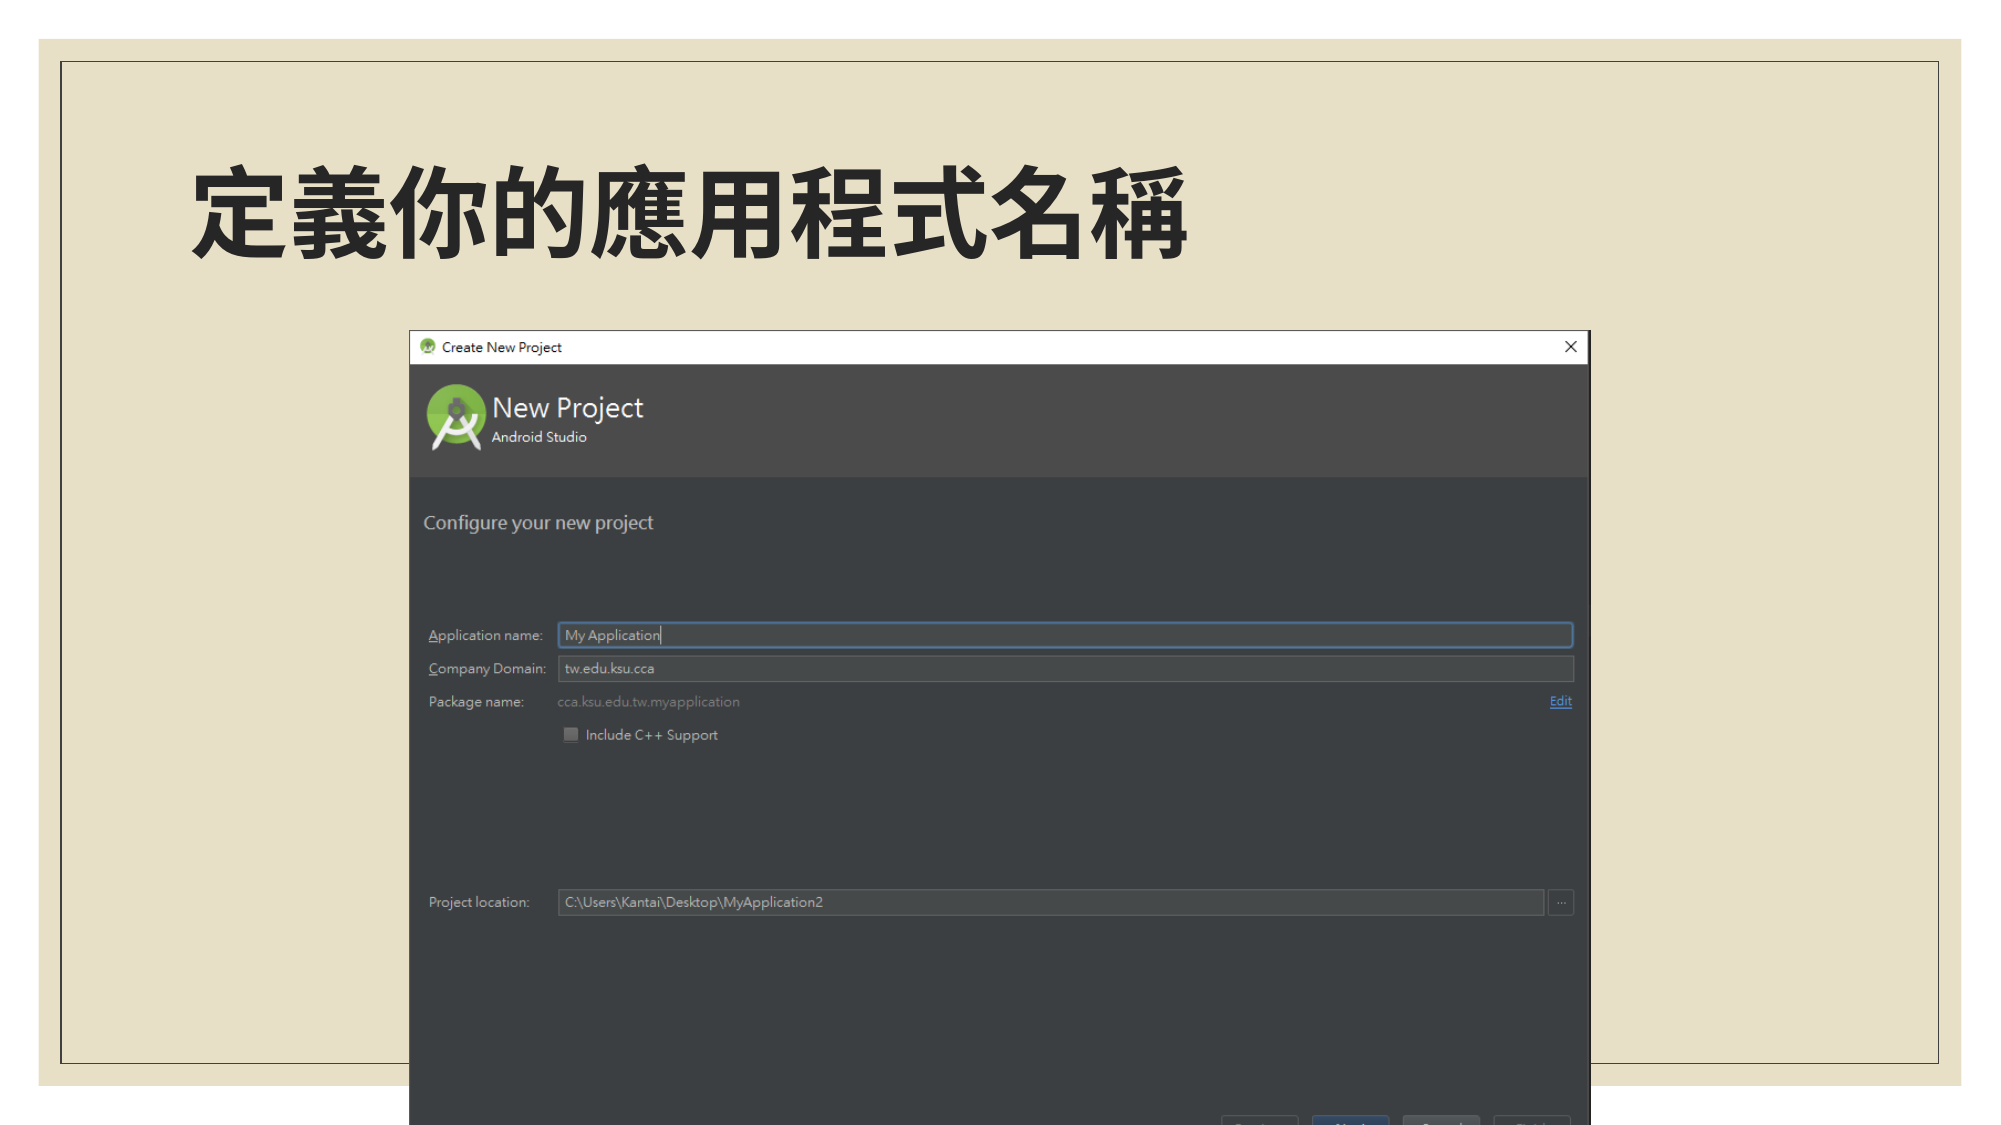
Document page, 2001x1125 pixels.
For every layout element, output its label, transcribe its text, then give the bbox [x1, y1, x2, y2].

picture [409, 330, 1591, 1125]
title 定義你的應用程式名稱 [174, 105, 1825, 331]
